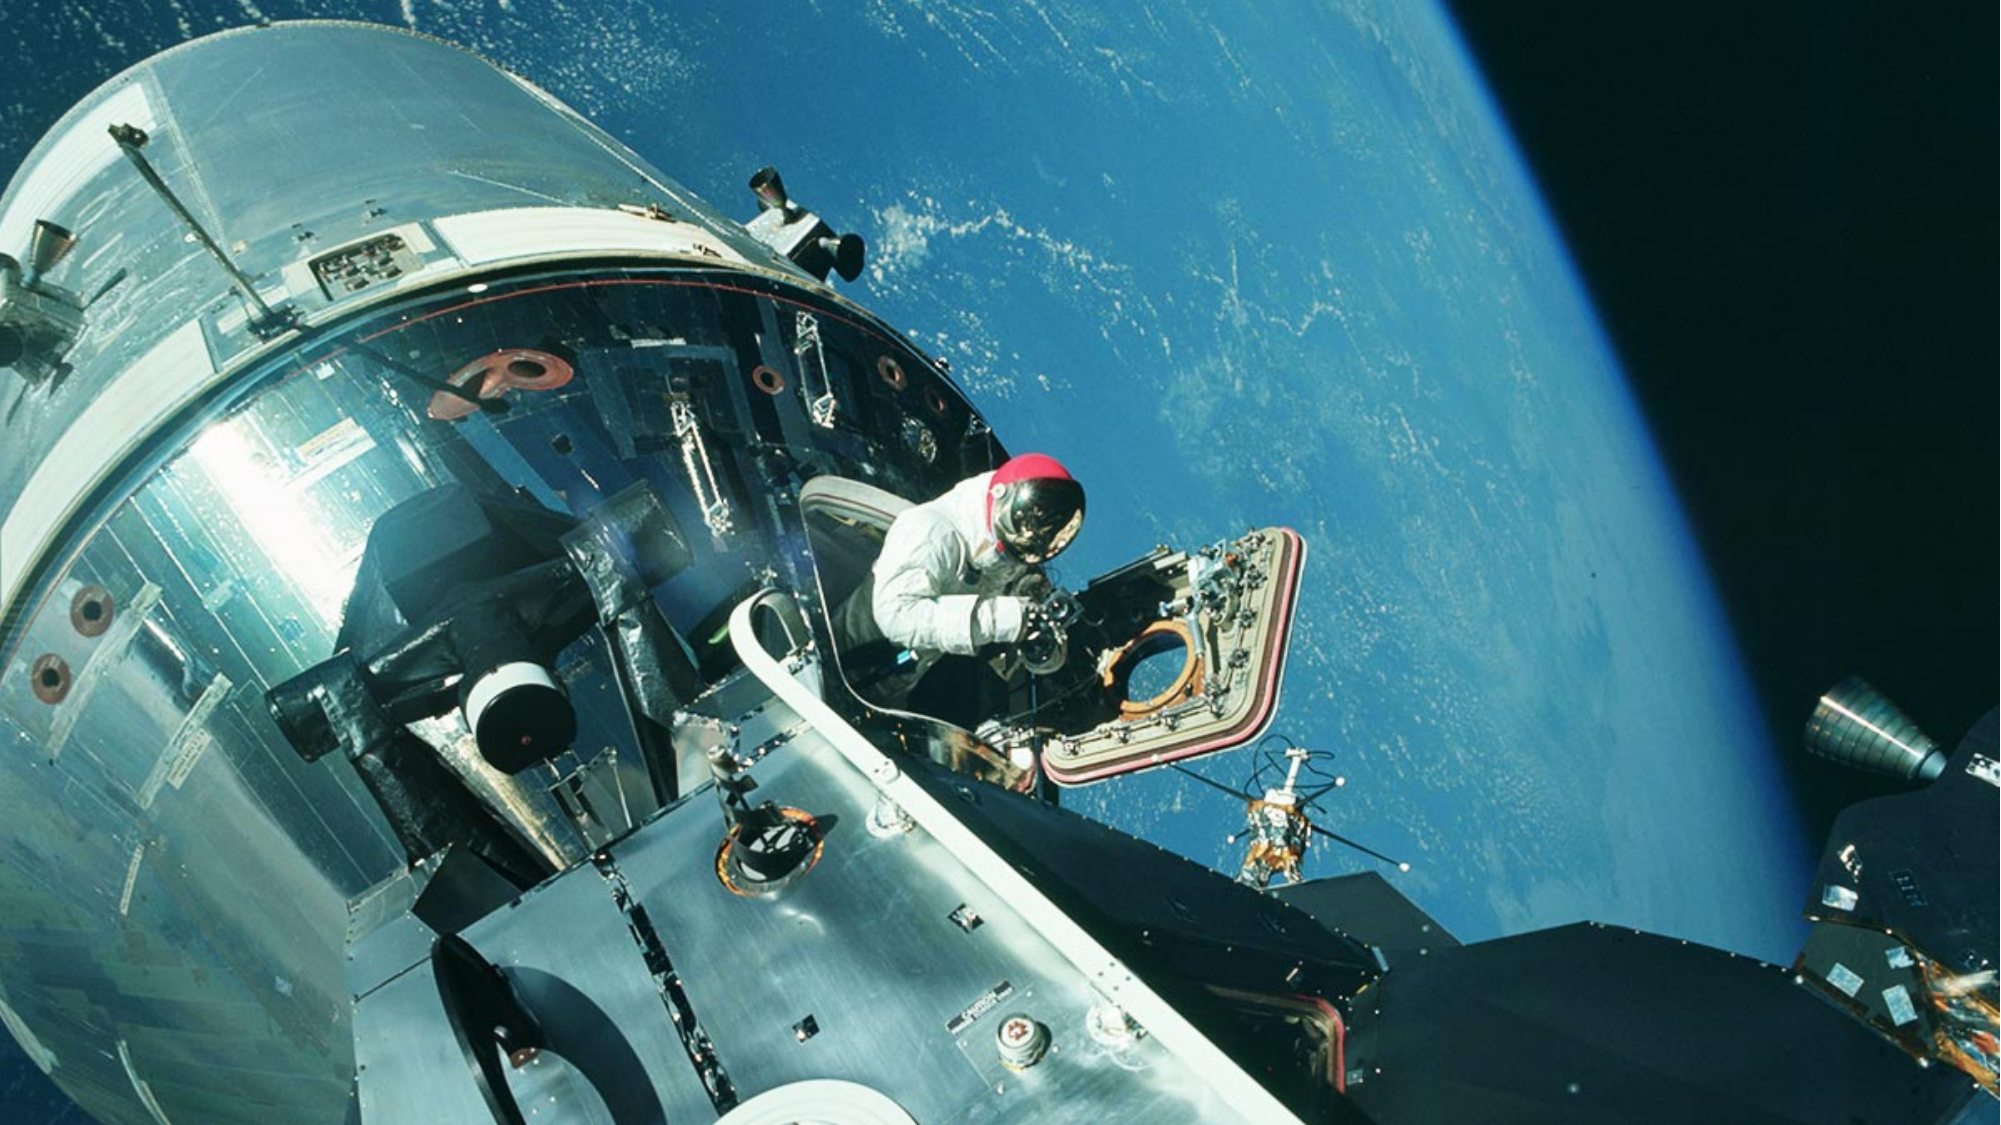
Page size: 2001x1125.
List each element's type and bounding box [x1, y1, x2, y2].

list [0, 0, 2000, 1125]
